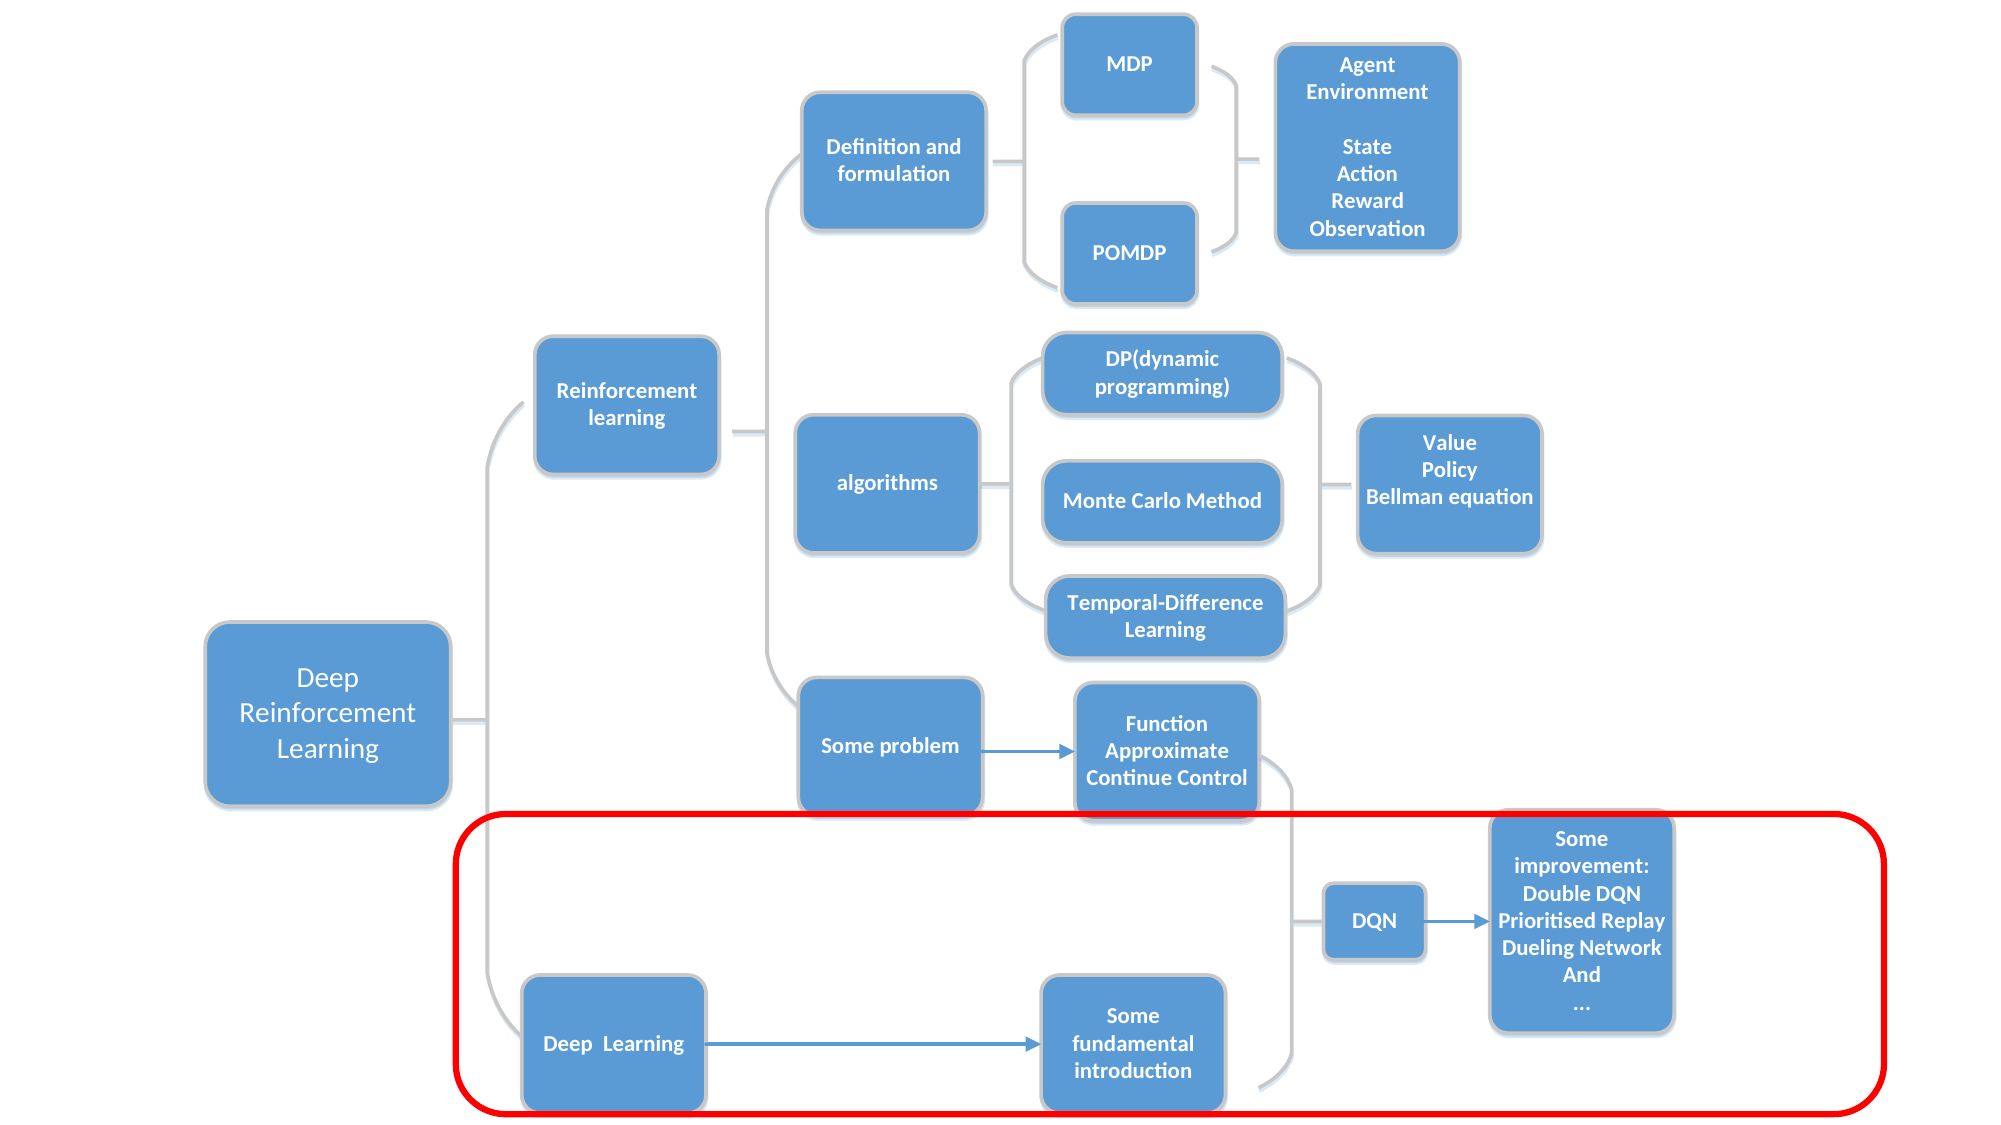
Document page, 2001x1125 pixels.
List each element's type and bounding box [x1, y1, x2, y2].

picture [197, 8, 1684, 1125]
text_box [1684, 812, 1886, 1116]
